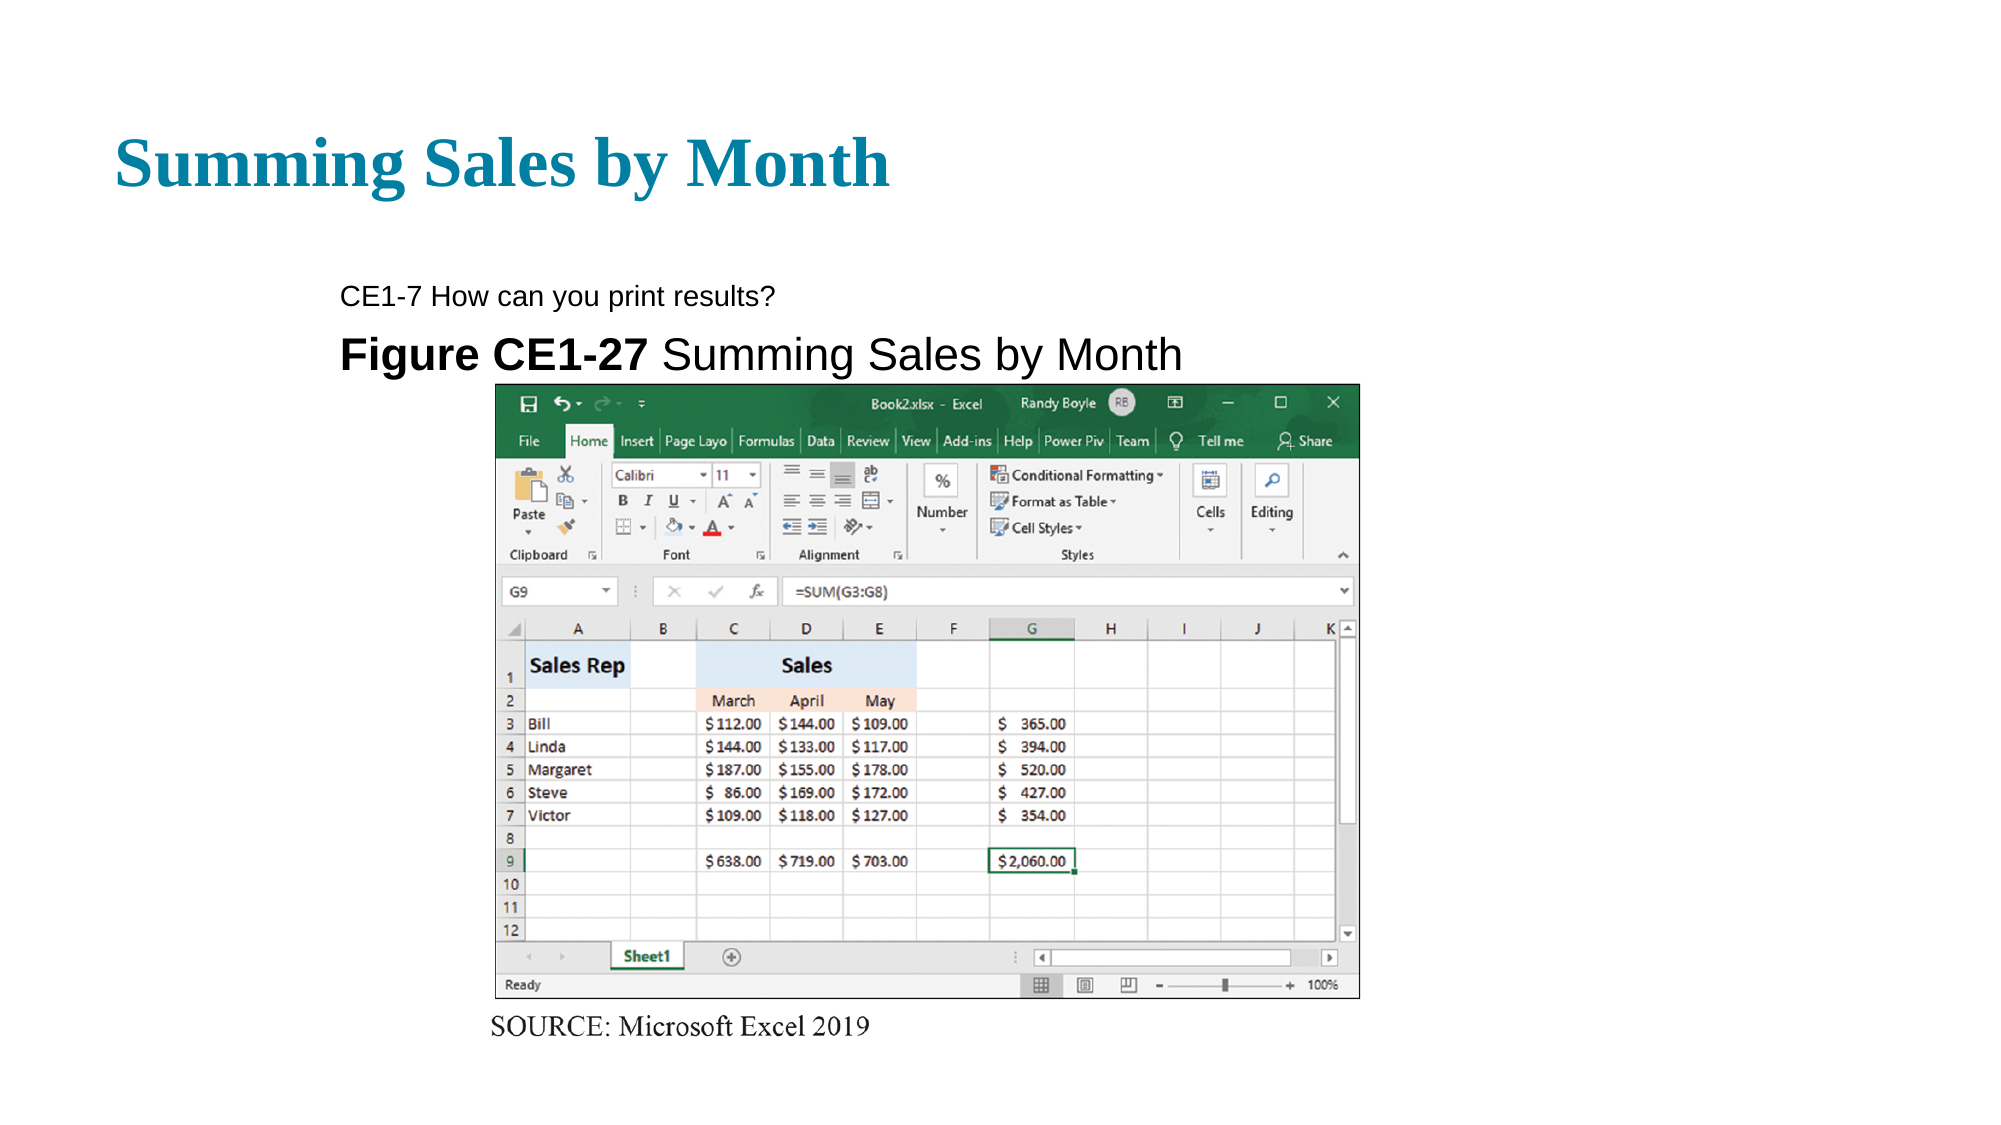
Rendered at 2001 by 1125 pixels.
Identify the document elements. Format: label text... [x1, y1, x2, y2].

picture [490, 382, 1361, 1037]
list CE1-7 How can you print results? Figure C E 1-27 Summing Sales by Month [324, 262, 1675, 383]
title Summing Sales by Month [99, 35, 1900, 216]
